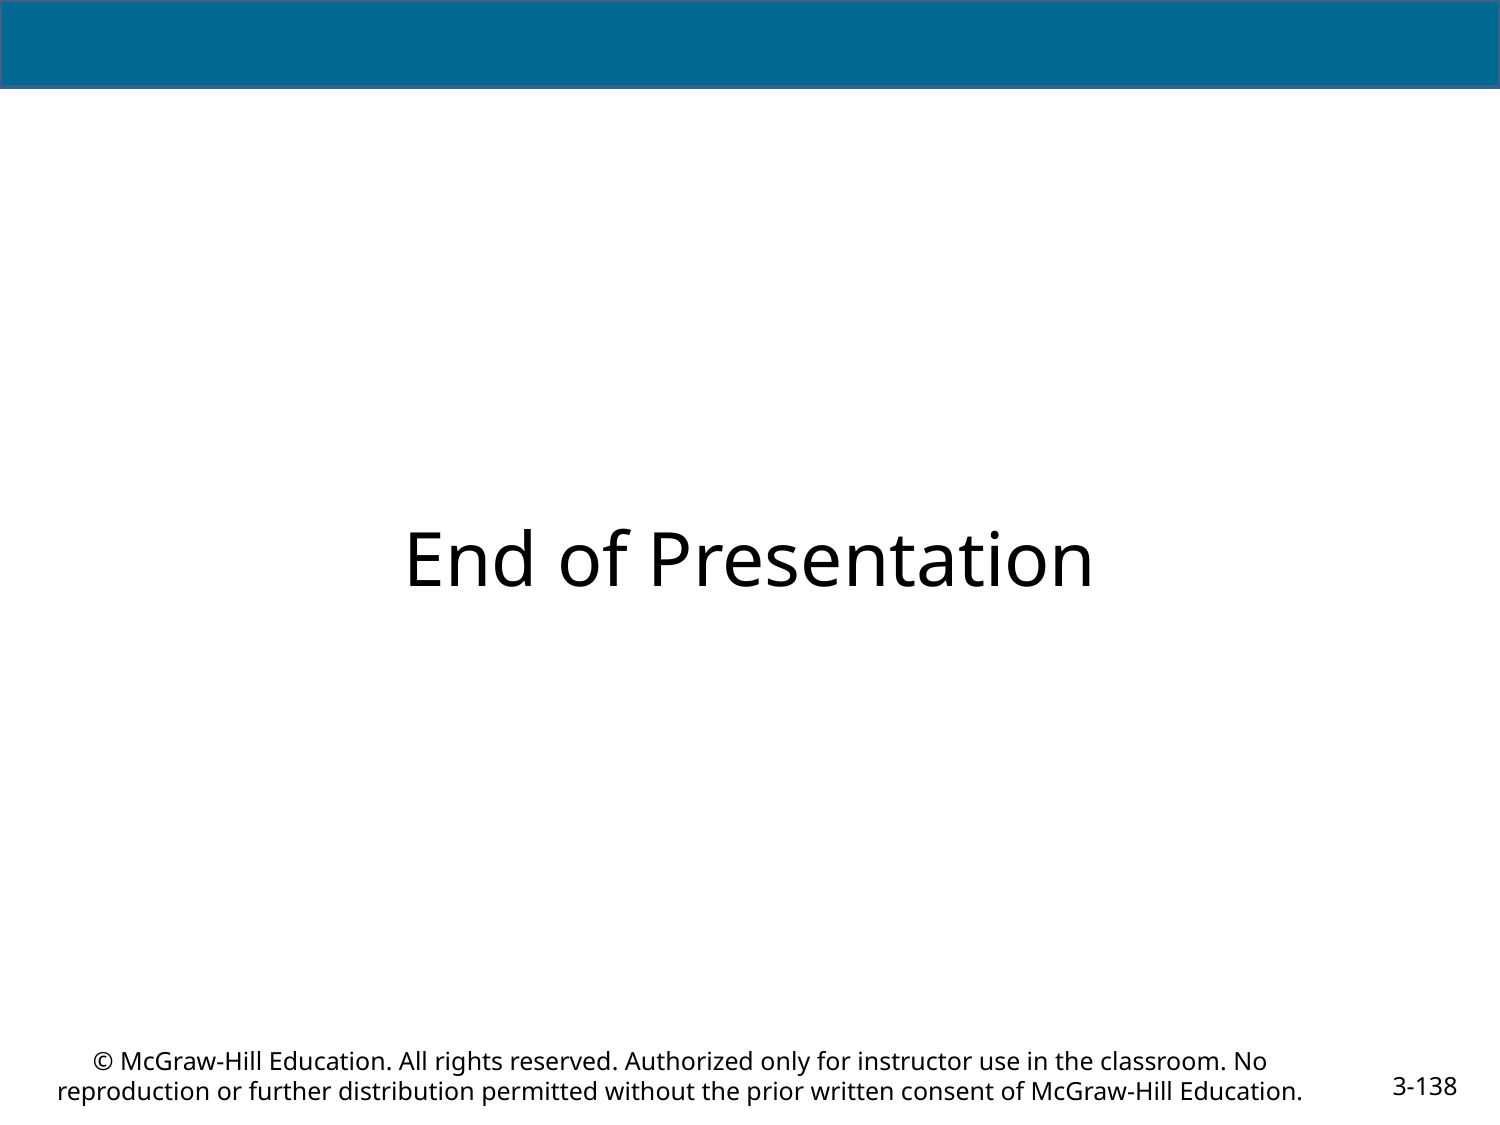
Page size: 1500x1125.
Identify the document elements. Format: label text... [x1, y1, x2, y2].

title End of Presentation [75, 462, 1425, 650]
